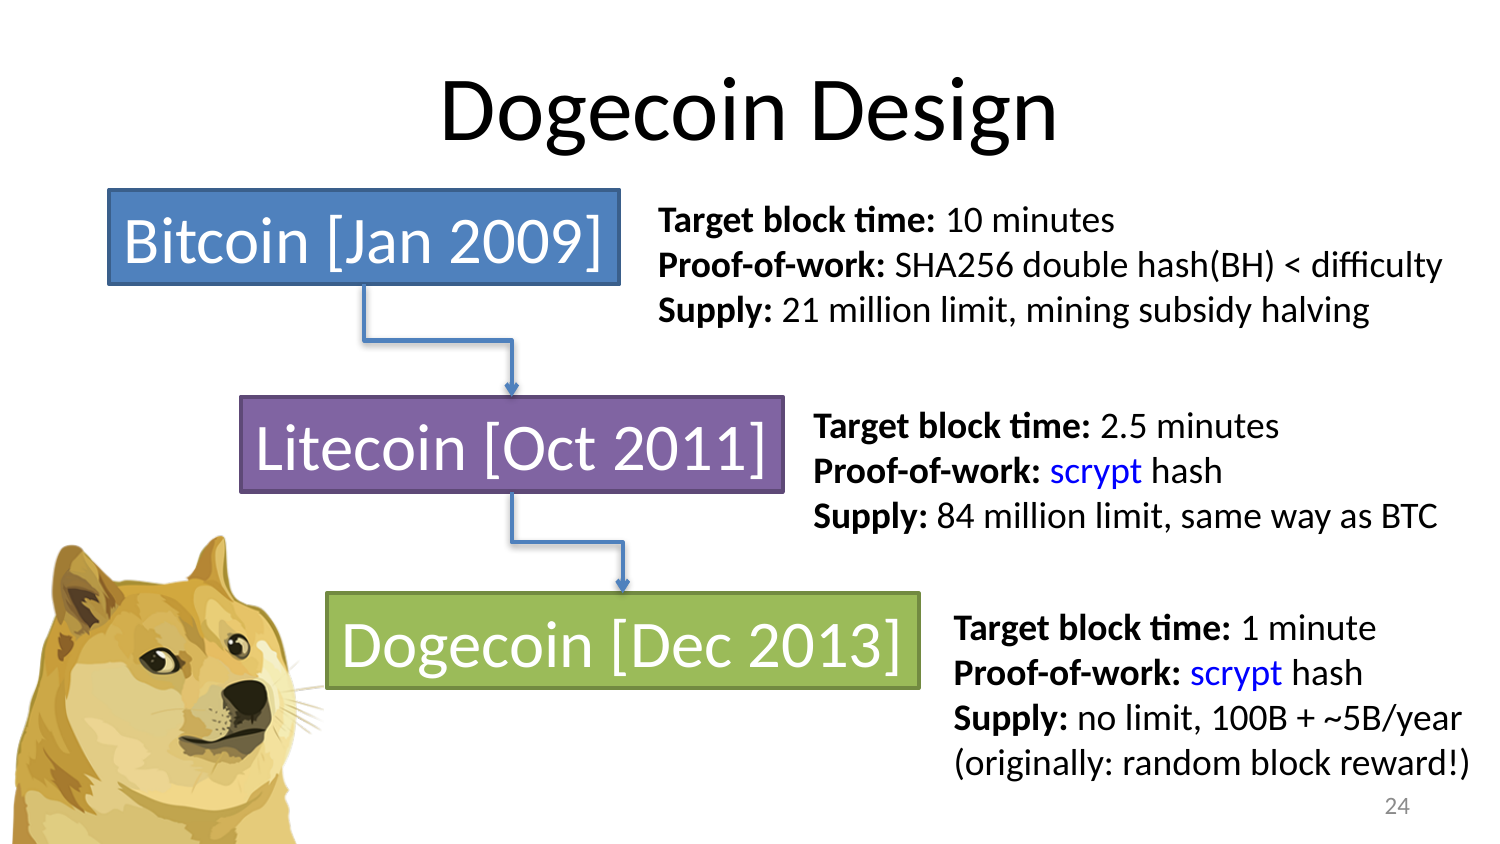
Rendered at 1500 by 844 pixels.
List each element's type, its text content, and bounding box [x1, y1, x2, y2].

text_box Bitcoin [Jan 2009] [107, 188, 621, 286]
text_box Dogecoin [Dec 2013] [327, 591, 921, 690]
text_box Target block time: 10 minutes Proof-of-work: SHA256 double hash(BH) < difficulty Supply: 21 million limit, mining subsidy halving [643, 187, 1459, 337]
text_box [382, 267, 494, 416]
text_box Target block time: 2.5 minutes Proof-of-work: scrypt hash Supply: 84 million limit, same way as BTC [798, 393, 1462, 544]
text_box Litecoin [Oct 2011] [239, 395, 785, 494]
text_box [516, 487, 618, 599]
text_box Target block time: 1 minute Proof-of-work: scrypt hash Supply: no limit, 100B + ~5B/year (originally: random block reward!) [938, 596, 1487, 791]
picture [12, 457, 324, 844]
slide_number 23 [1074, 791, 1425, 827]
title Dogecoin Design [75, 33, 1425, 175]
